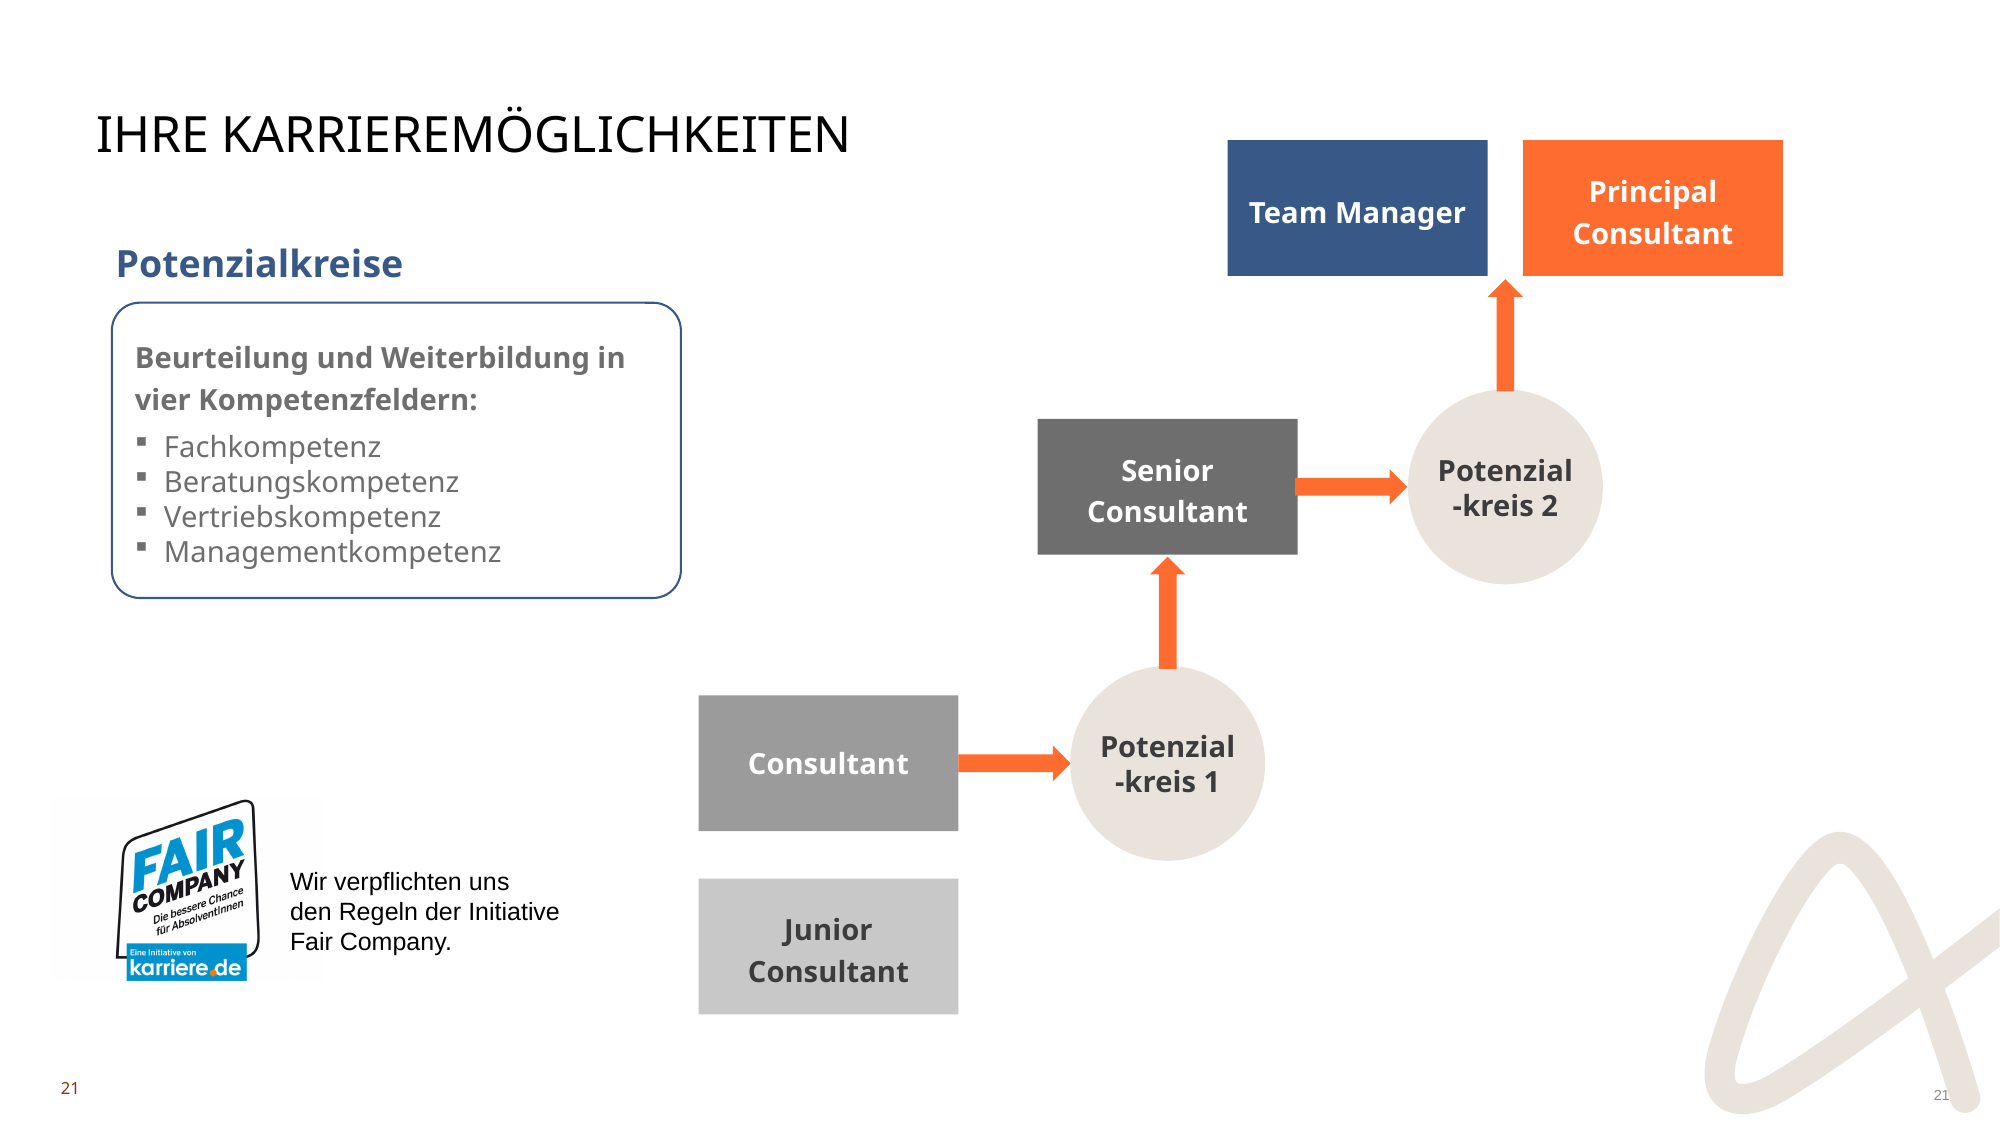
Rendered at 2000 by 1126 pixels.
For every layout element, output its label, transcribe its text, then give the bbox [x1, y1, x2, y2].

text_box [698, 140, 1784, 1015]
slide_number 21 [1903, 1082, 1950, 1108]
title Ihre Karrieremöglichkeiten [96, 36, 1904, 172]
text_box Wir verpflichten uns den Regeln der Initiative Fair Company. [325, 858, 587, 963]
text_box Potenzialkreise [109, 207, 670, 291]
text_box 21 [54, 1069, 138, 1110]
text_box Beurteilung und Weiterbildung in vier Kompetenzfeldern: Fachkompetenz Beratungskompetenz Vertriebskompetenz Managementkompetenz [110, 301, 682, 600]
picture [50, 798, 325, 983]
